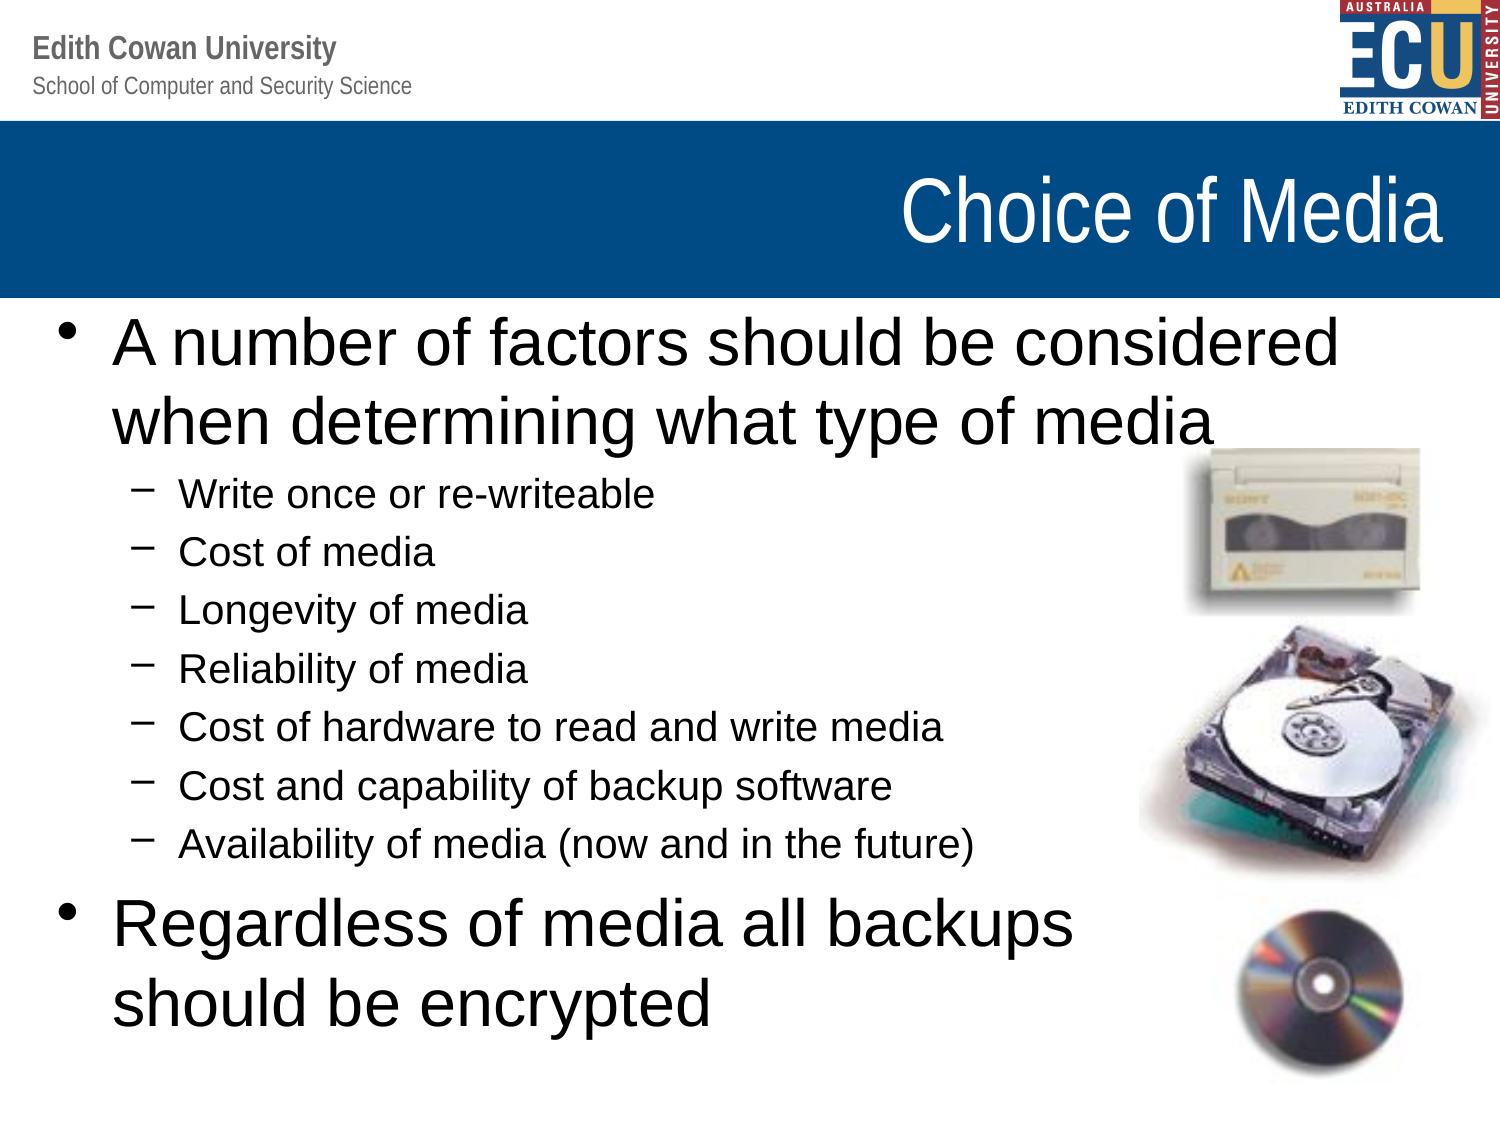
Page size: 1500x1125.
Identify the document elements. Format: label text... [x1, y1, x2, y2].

list A number of factors should be considered when determining what type of media Write once or re-writeable Cost of media Longevity of media Reliability of media Cost of hardware to read and write media Cost and capability of backup software Availability of media (now and in the future) Regardless of media all backups should be encrypted [41, 290, 1389, 1102]
title Choice of Media [40, 123, 1460, 289]
picture [1139, 448, 1491, 1083]
picture [1340, 0, 1500, 119]
